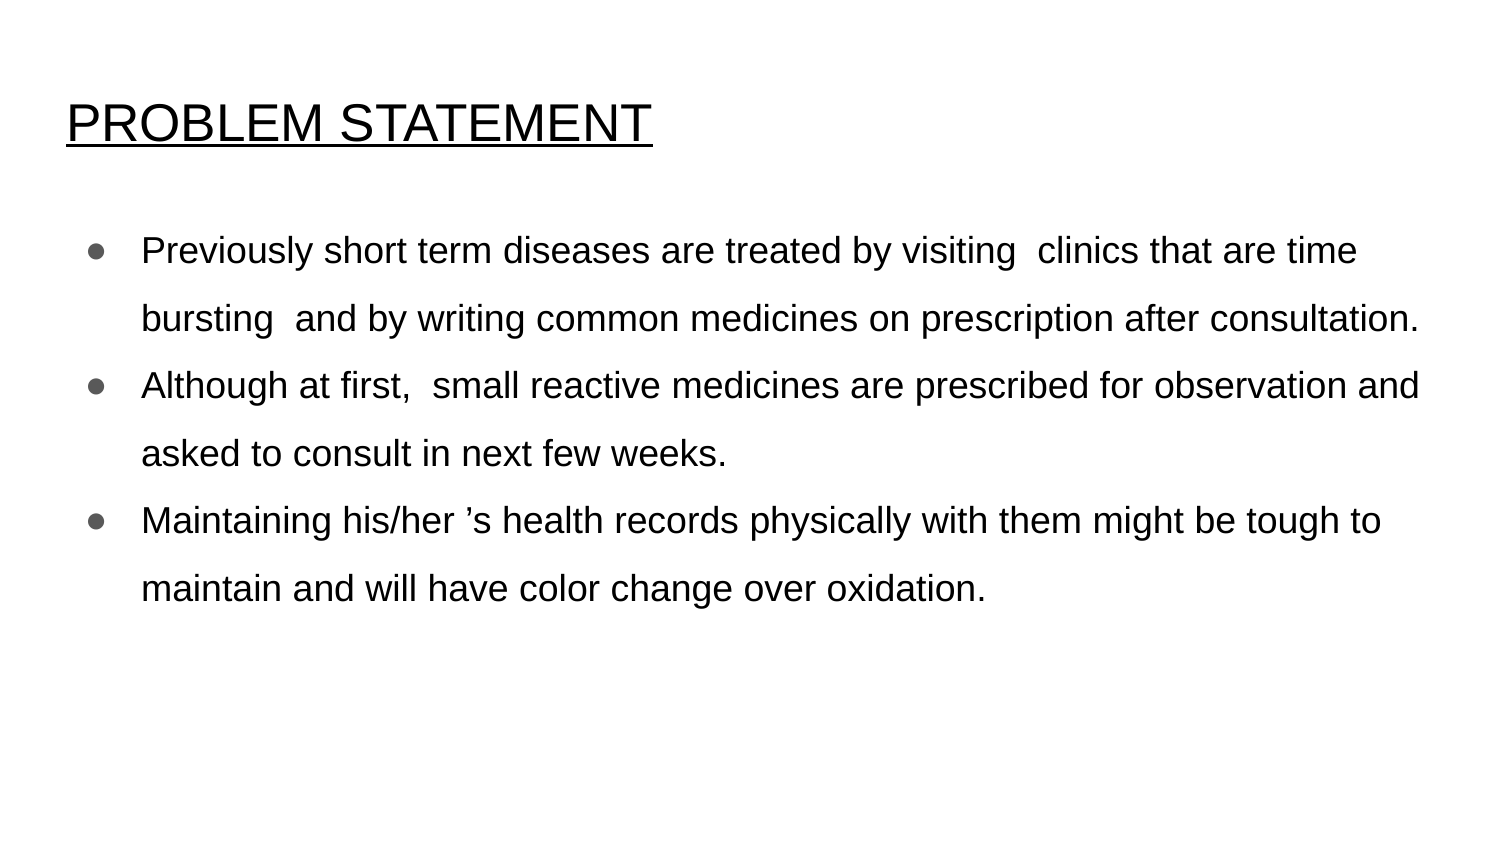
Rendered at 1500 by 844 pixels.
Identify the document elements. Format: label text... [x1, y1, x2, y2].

title PROBLEM STATEMENT [51, 72, 1449, 167]
list Previously short term diseases are treated by visiting clinics that are time bursting and by writing common medicines on prescription after consultation. Although at first, small reactive medicines are prescribed for observation and asked to consult in next few weeks. Maintaining his/her ’s health records physically with them might be tough to maintain and will have color change over oxidation. [51, 189, 1449, 750]
